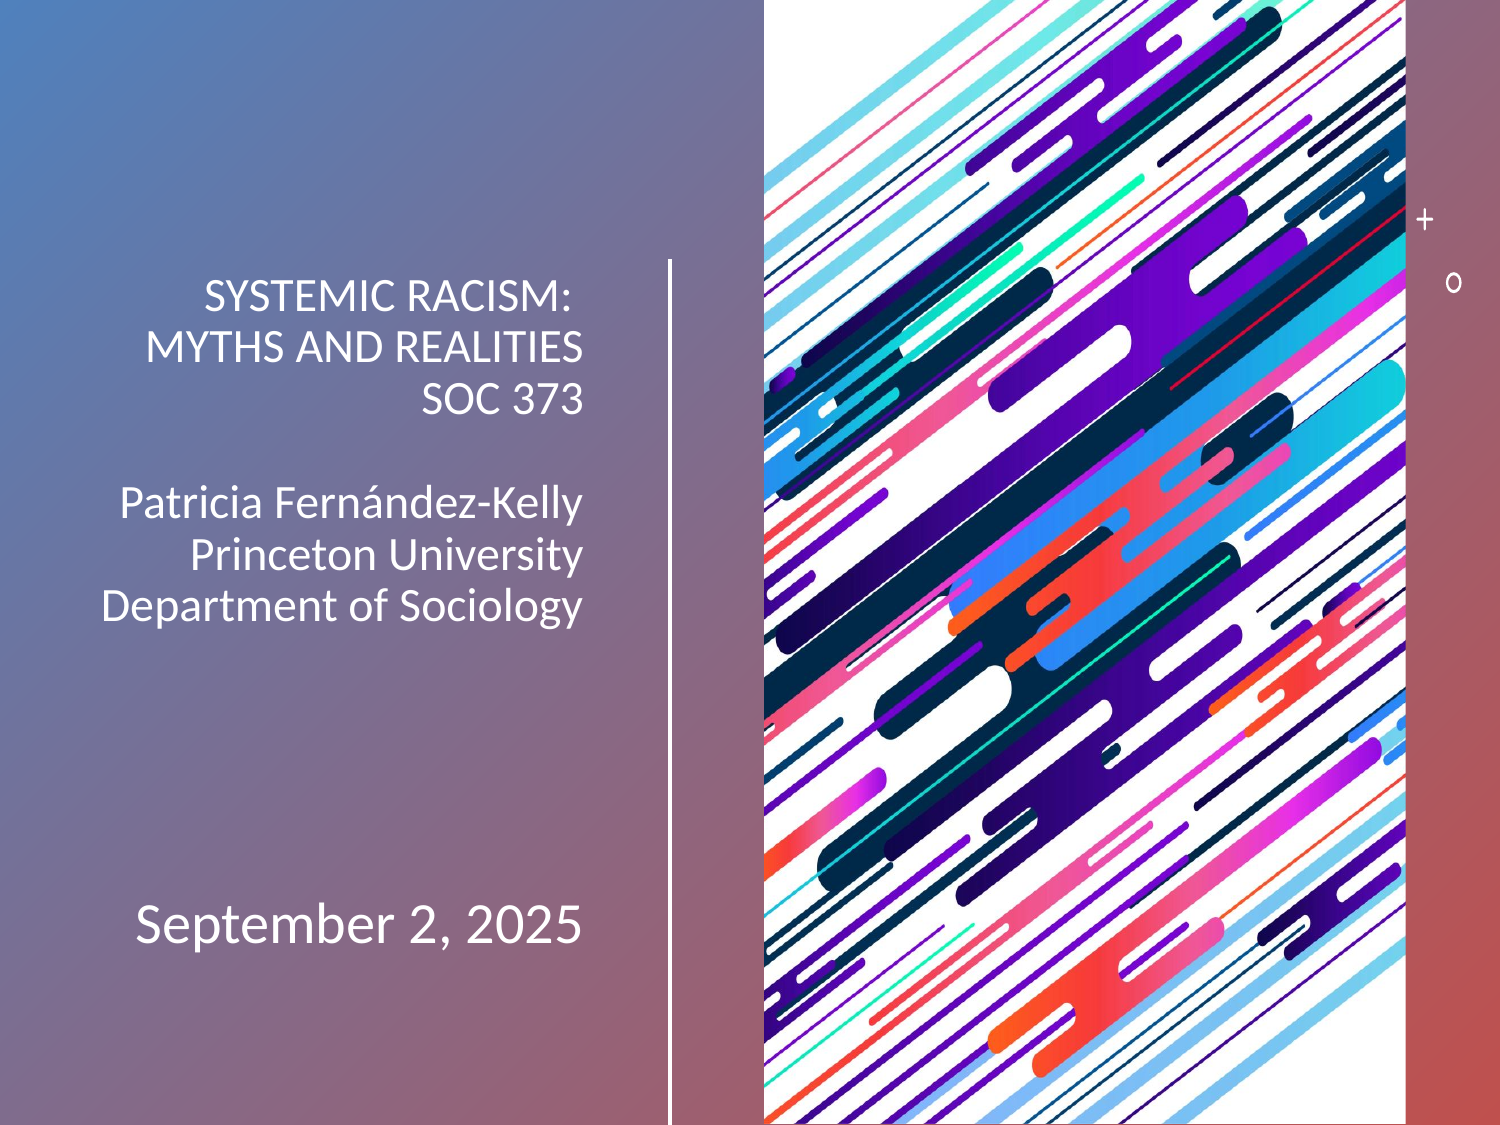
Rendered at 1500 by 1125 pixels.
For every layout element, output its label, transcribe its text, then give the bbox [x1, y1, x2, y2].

subtitle September 2, 2025 [56, 877, 600, 1047]
text_box [1408, 0, 1500, 1125]
title SYSTEMIC RACISM: MYTHS AND REALITIES SOC 373 Patricia Fernández-Kelly Princeton University Department of Sociology [56, 262, 600, 858]
text_box [0, 0, 761, 1125]
picture [763, 0, 1406, 1124]
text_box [1415, 207, 1462, 294]
